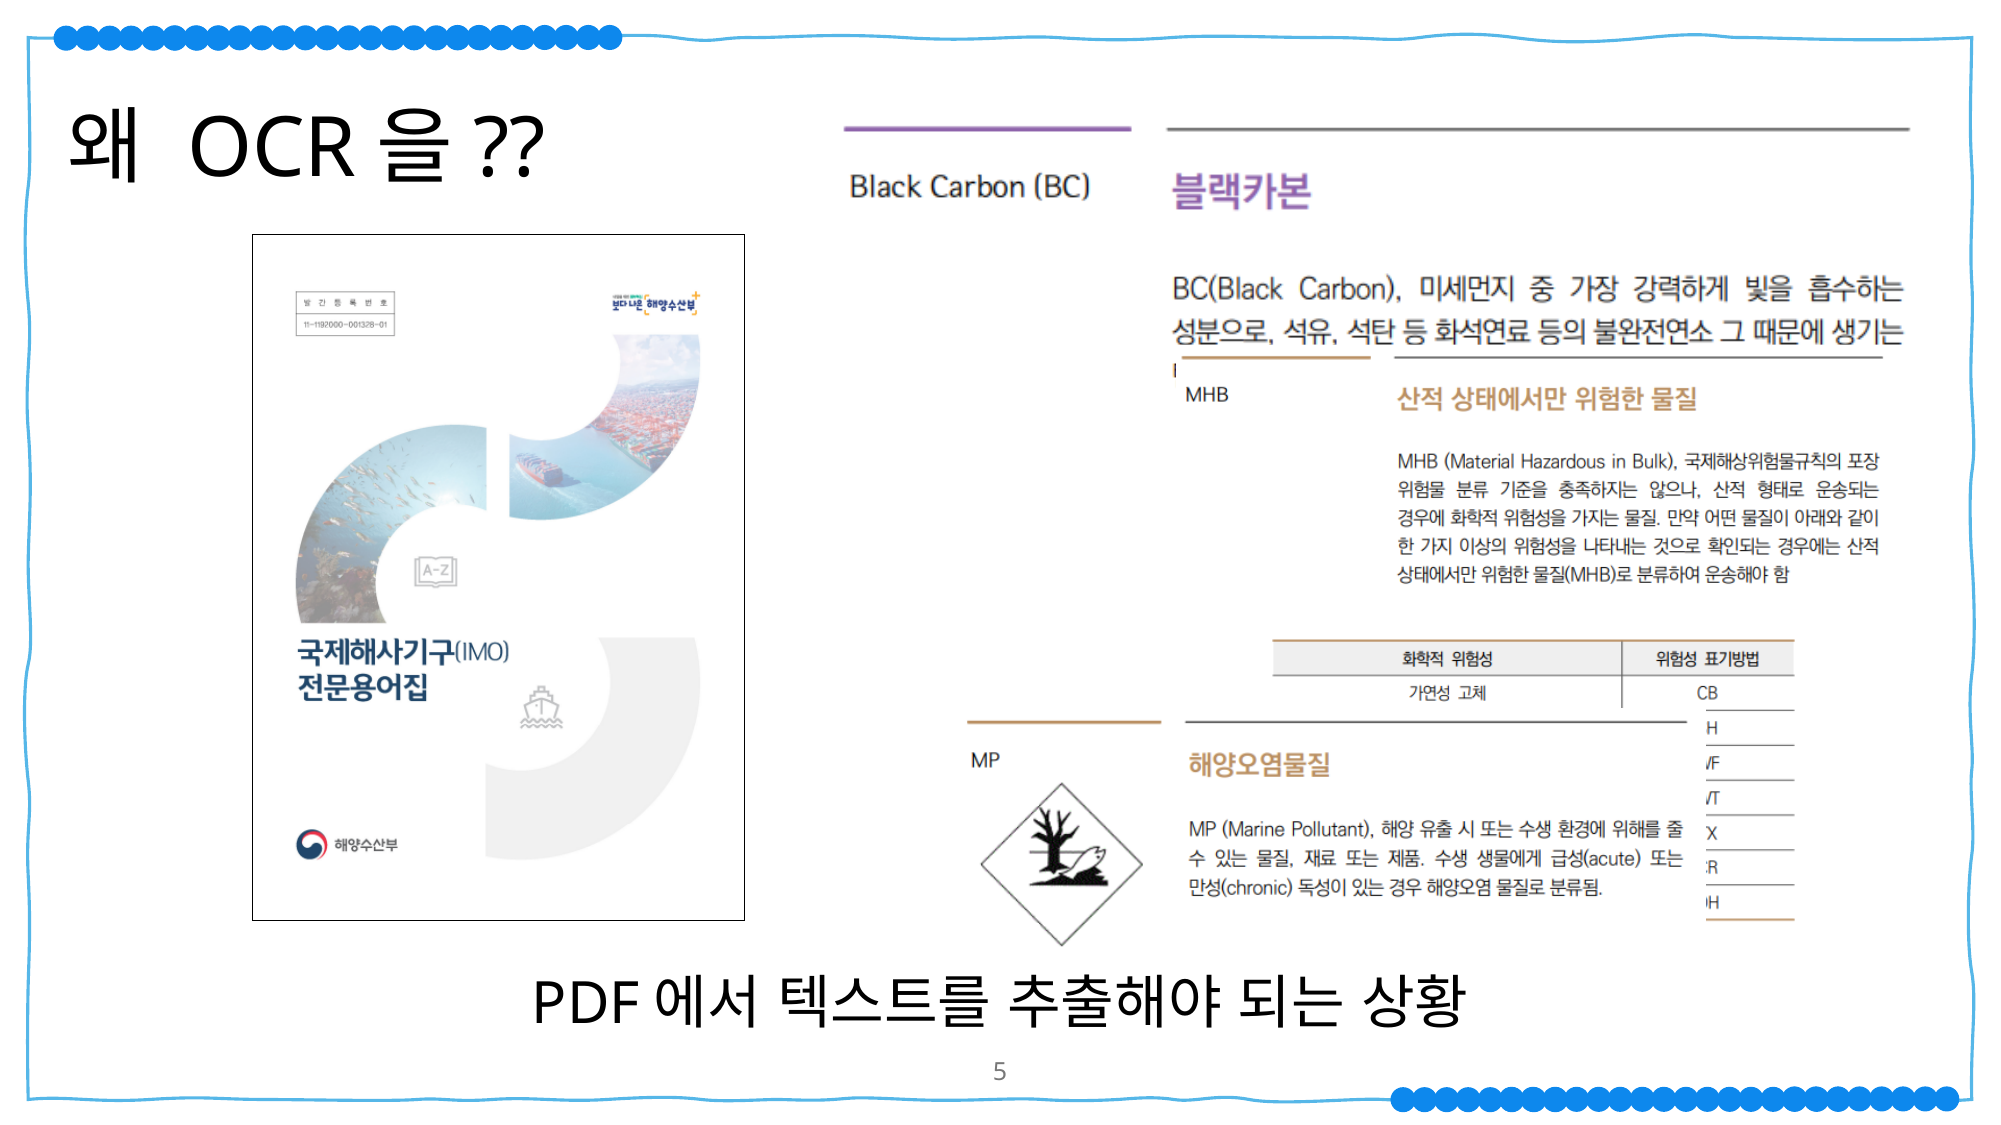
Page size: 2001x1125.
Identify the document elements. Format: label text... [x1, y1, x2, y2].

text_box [1389, 1085, 1960, 1113]
picture [826, 111, 1939, 972]
text_box [22, 32, 1976, 1104]
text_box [53, 24, 623, 52]
slide_number 4 [1094, 1099, 1225, 1103]
picture [251, 233, 746, 922]
text_box PDF에서 텍스트를 추출해야 되는 상황 [517, 958, 1483, 1043]
